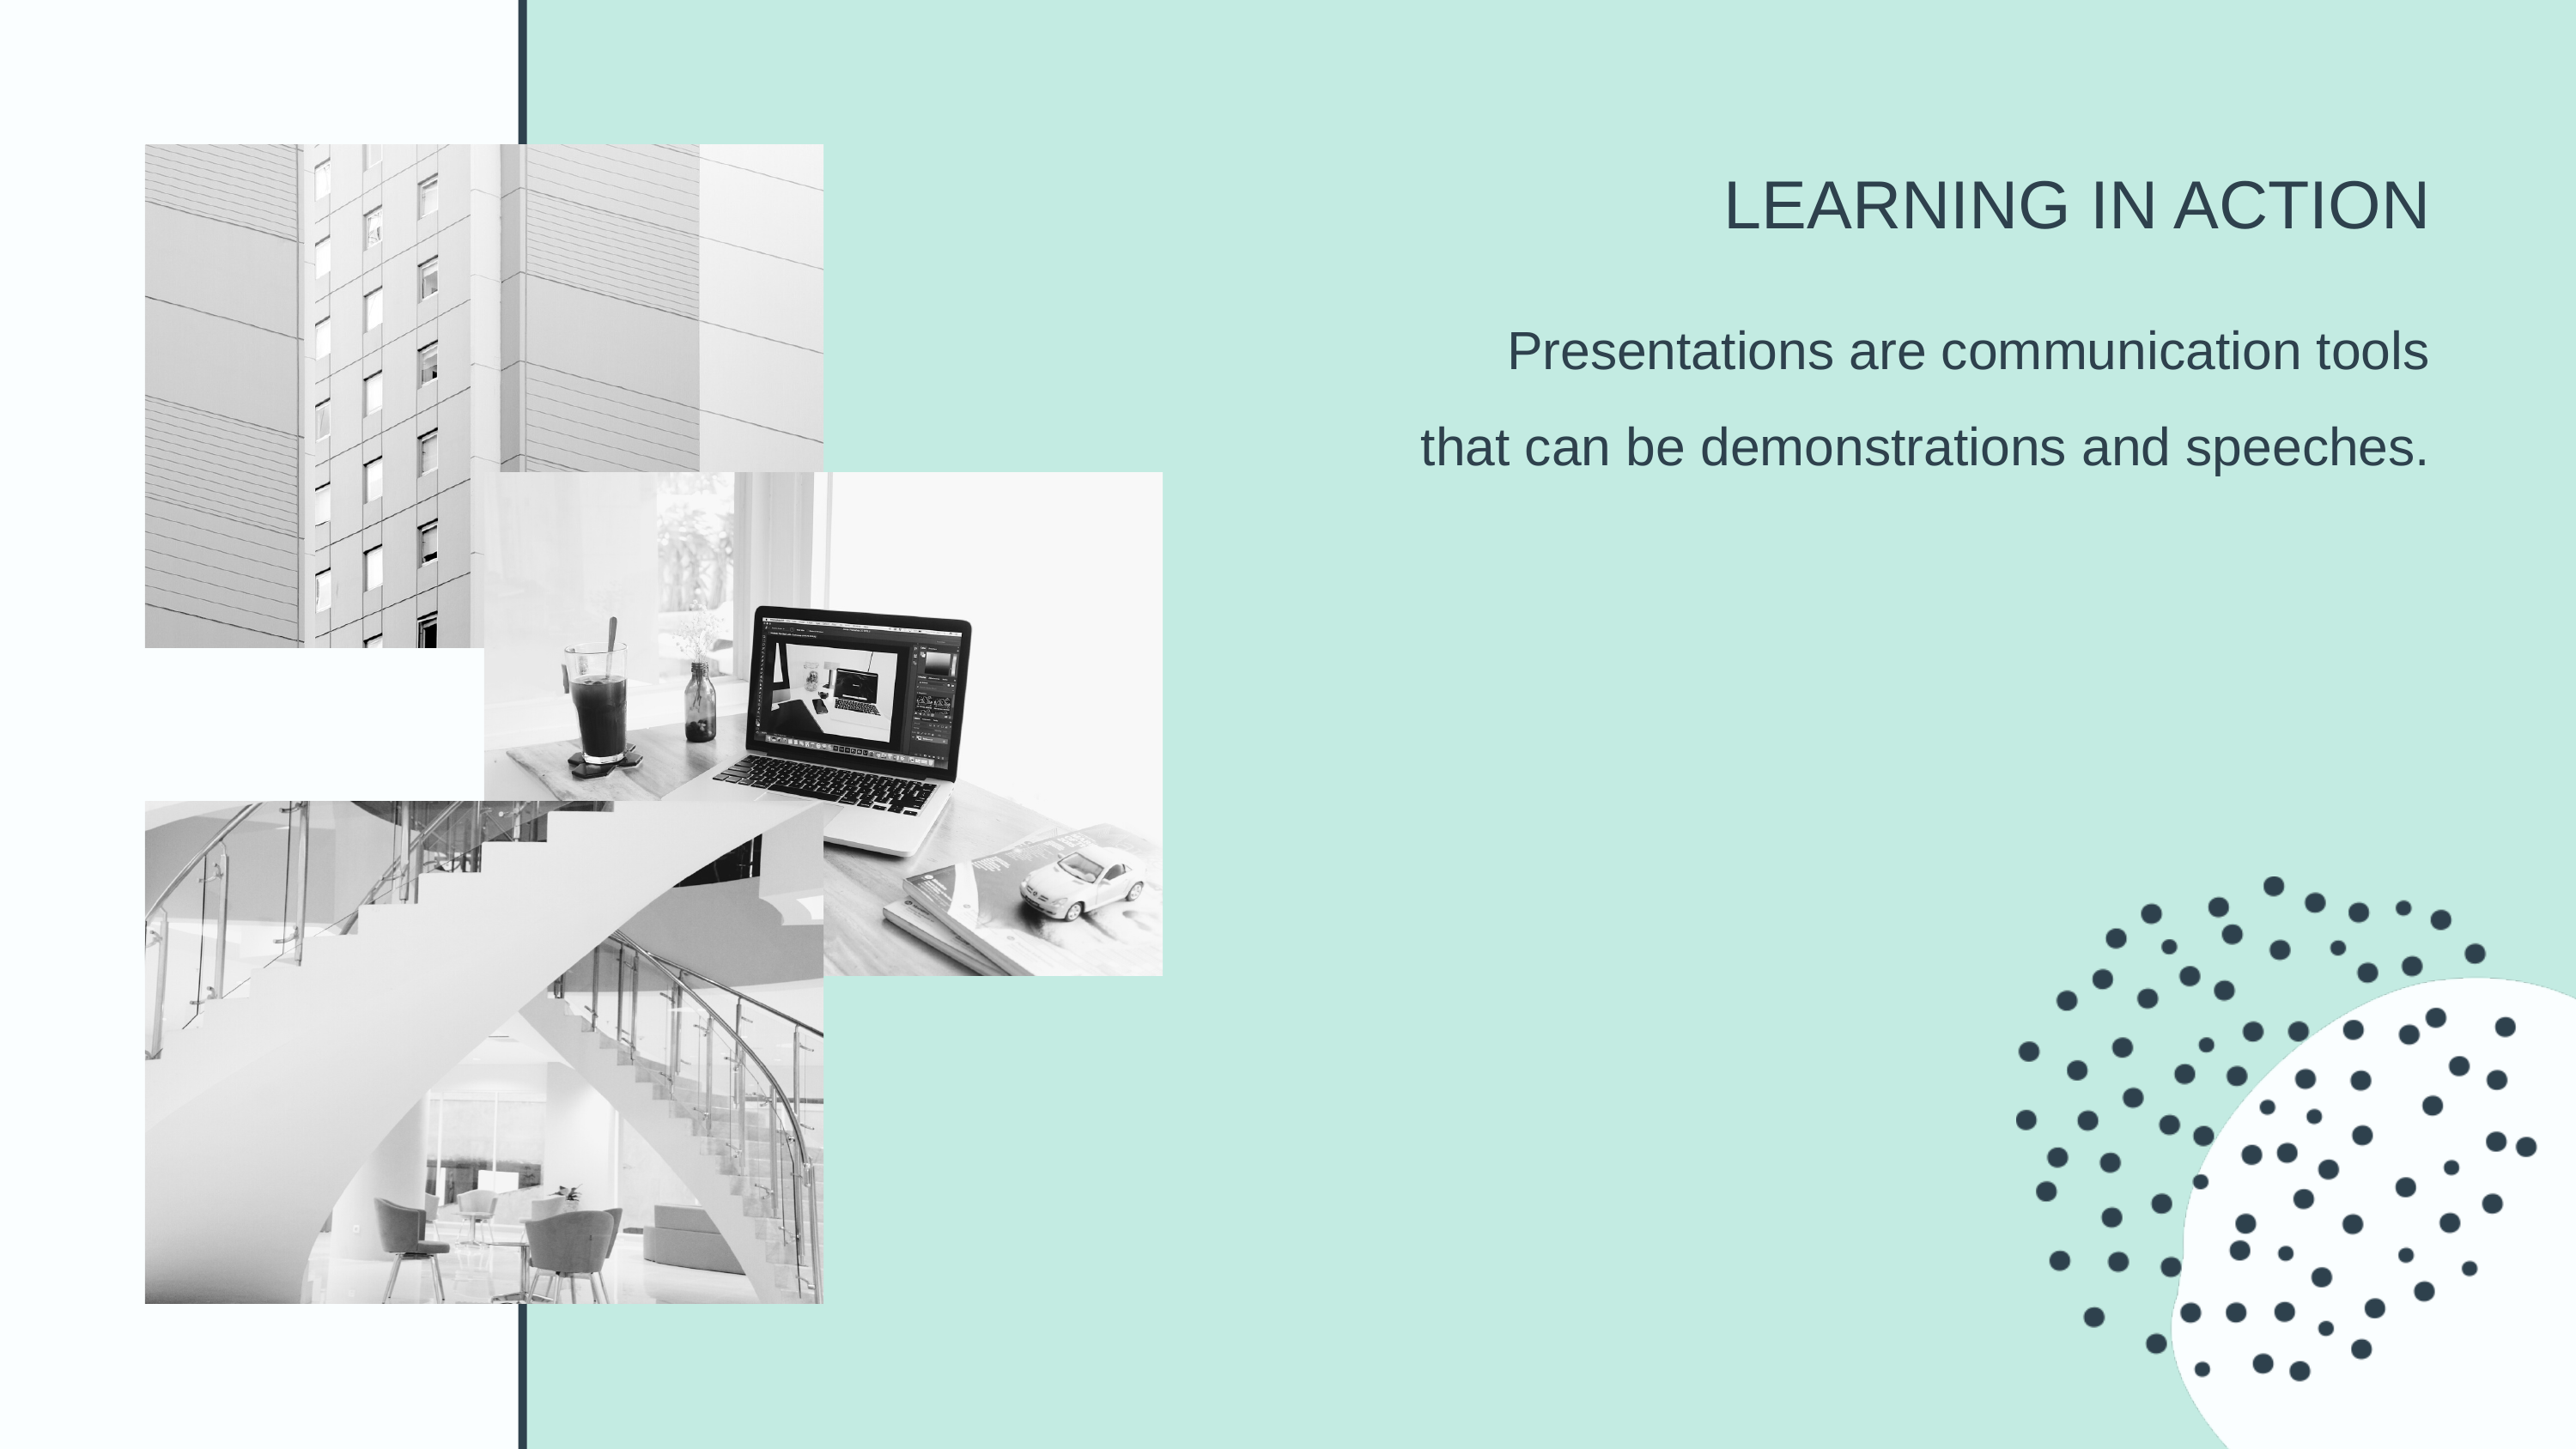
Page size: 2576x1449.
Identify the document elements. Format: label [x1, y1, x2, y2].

picture [2016, 876, 2576, 1449]
picture [144, 144, 1163, 1304]
text_box [1379, 144, 2432, 440]
text_box [0, 0, 527, 1449]
